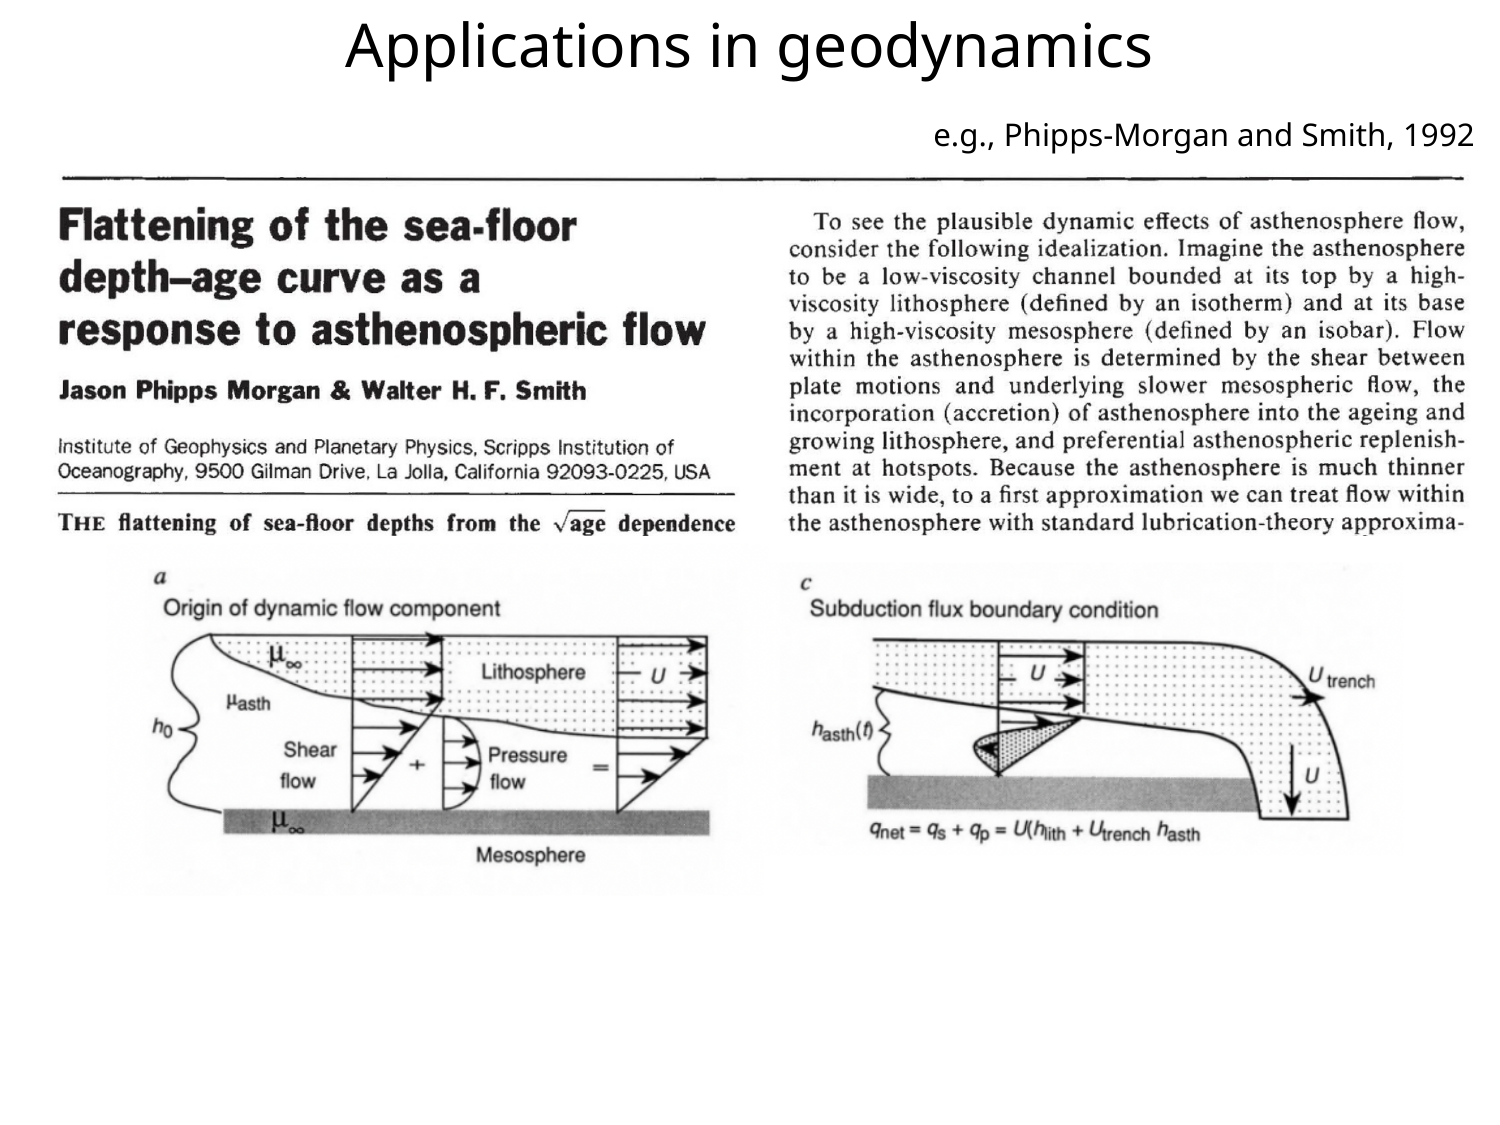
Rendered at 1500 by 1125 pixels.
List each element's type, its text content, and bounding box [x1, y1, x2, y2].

picture [14, 160, 1500, 896]
text_box e.g., Phipps-Morgan and Smith, 1992 [454, 107, 1500, 160]
text_box Applications in geodynamics [0, 0, 1500, 88]
